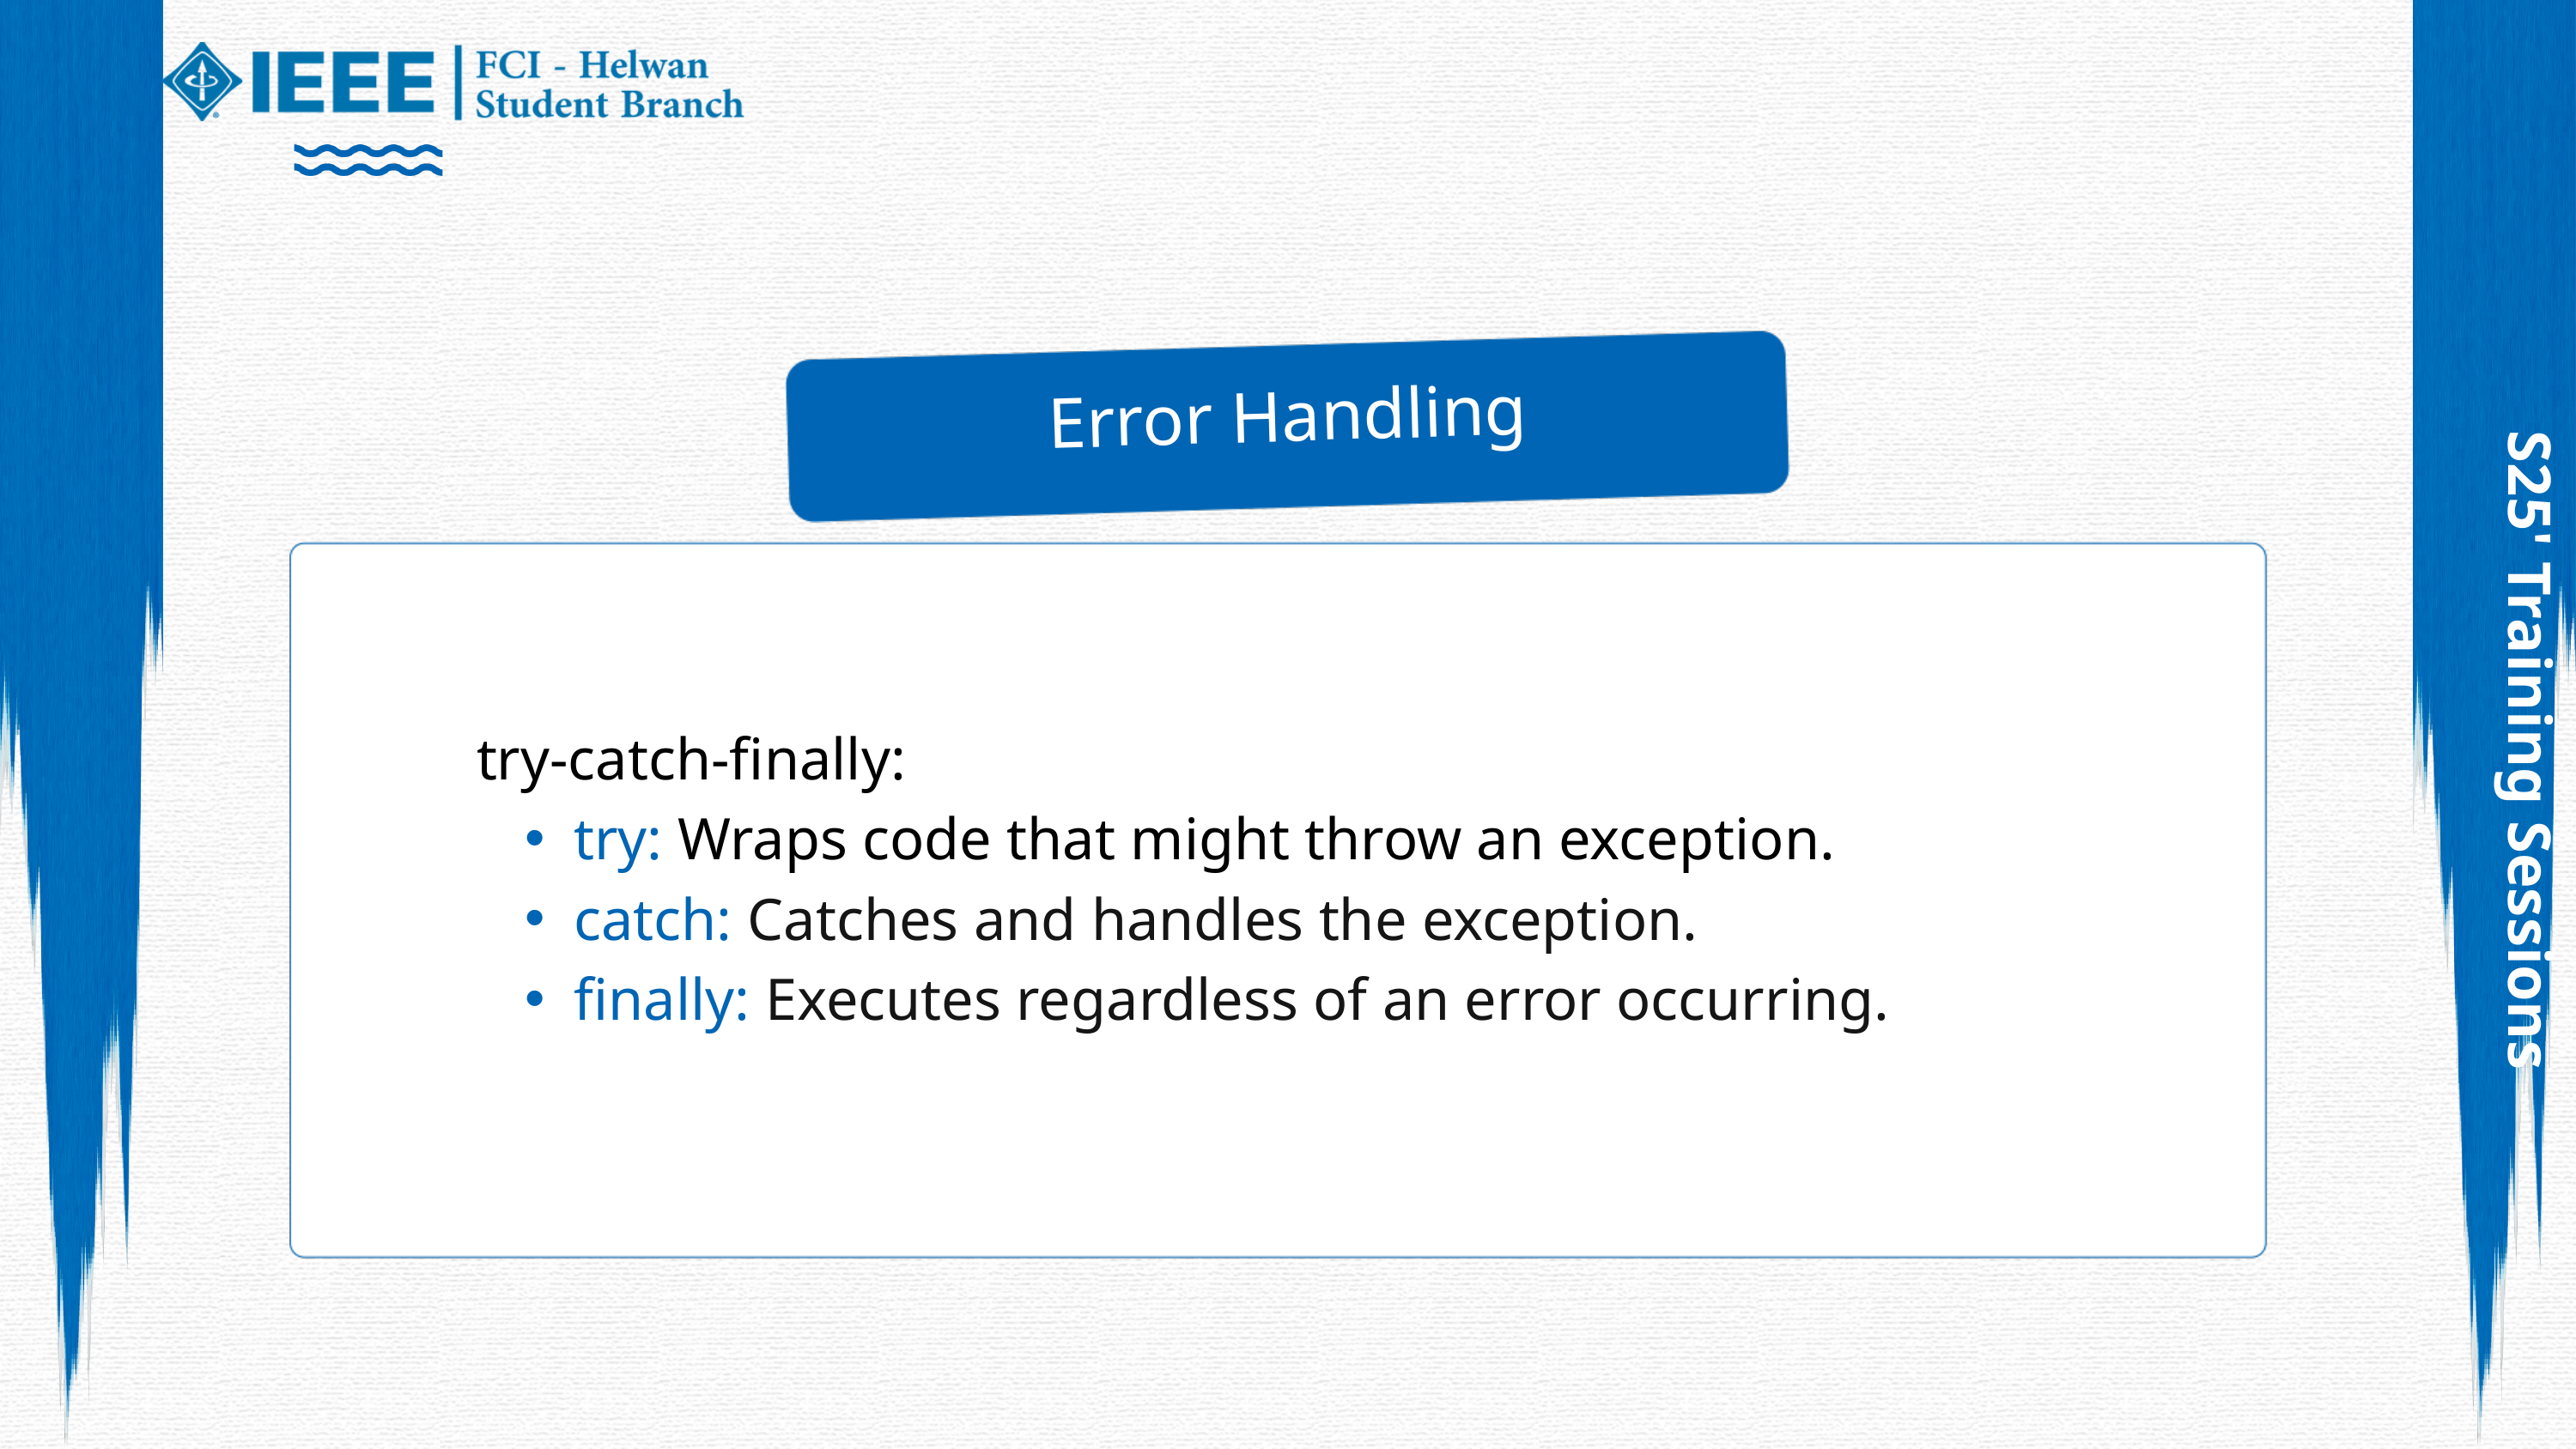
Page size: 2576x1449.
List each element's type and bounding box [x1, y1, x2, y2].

text_box [0, 642, 806, 806]
text_box [0, 815, 2576, 1449]
text_box [2205, 710, 2576, 791]
text_box [813, 367, 1763, 488]
text_box [162, 41, 747, 122]
text_box [476, 724, 2100, 1137]
text_box [1770, 642, 2576, 806]
text_box [0, 0, 2576, 722]
